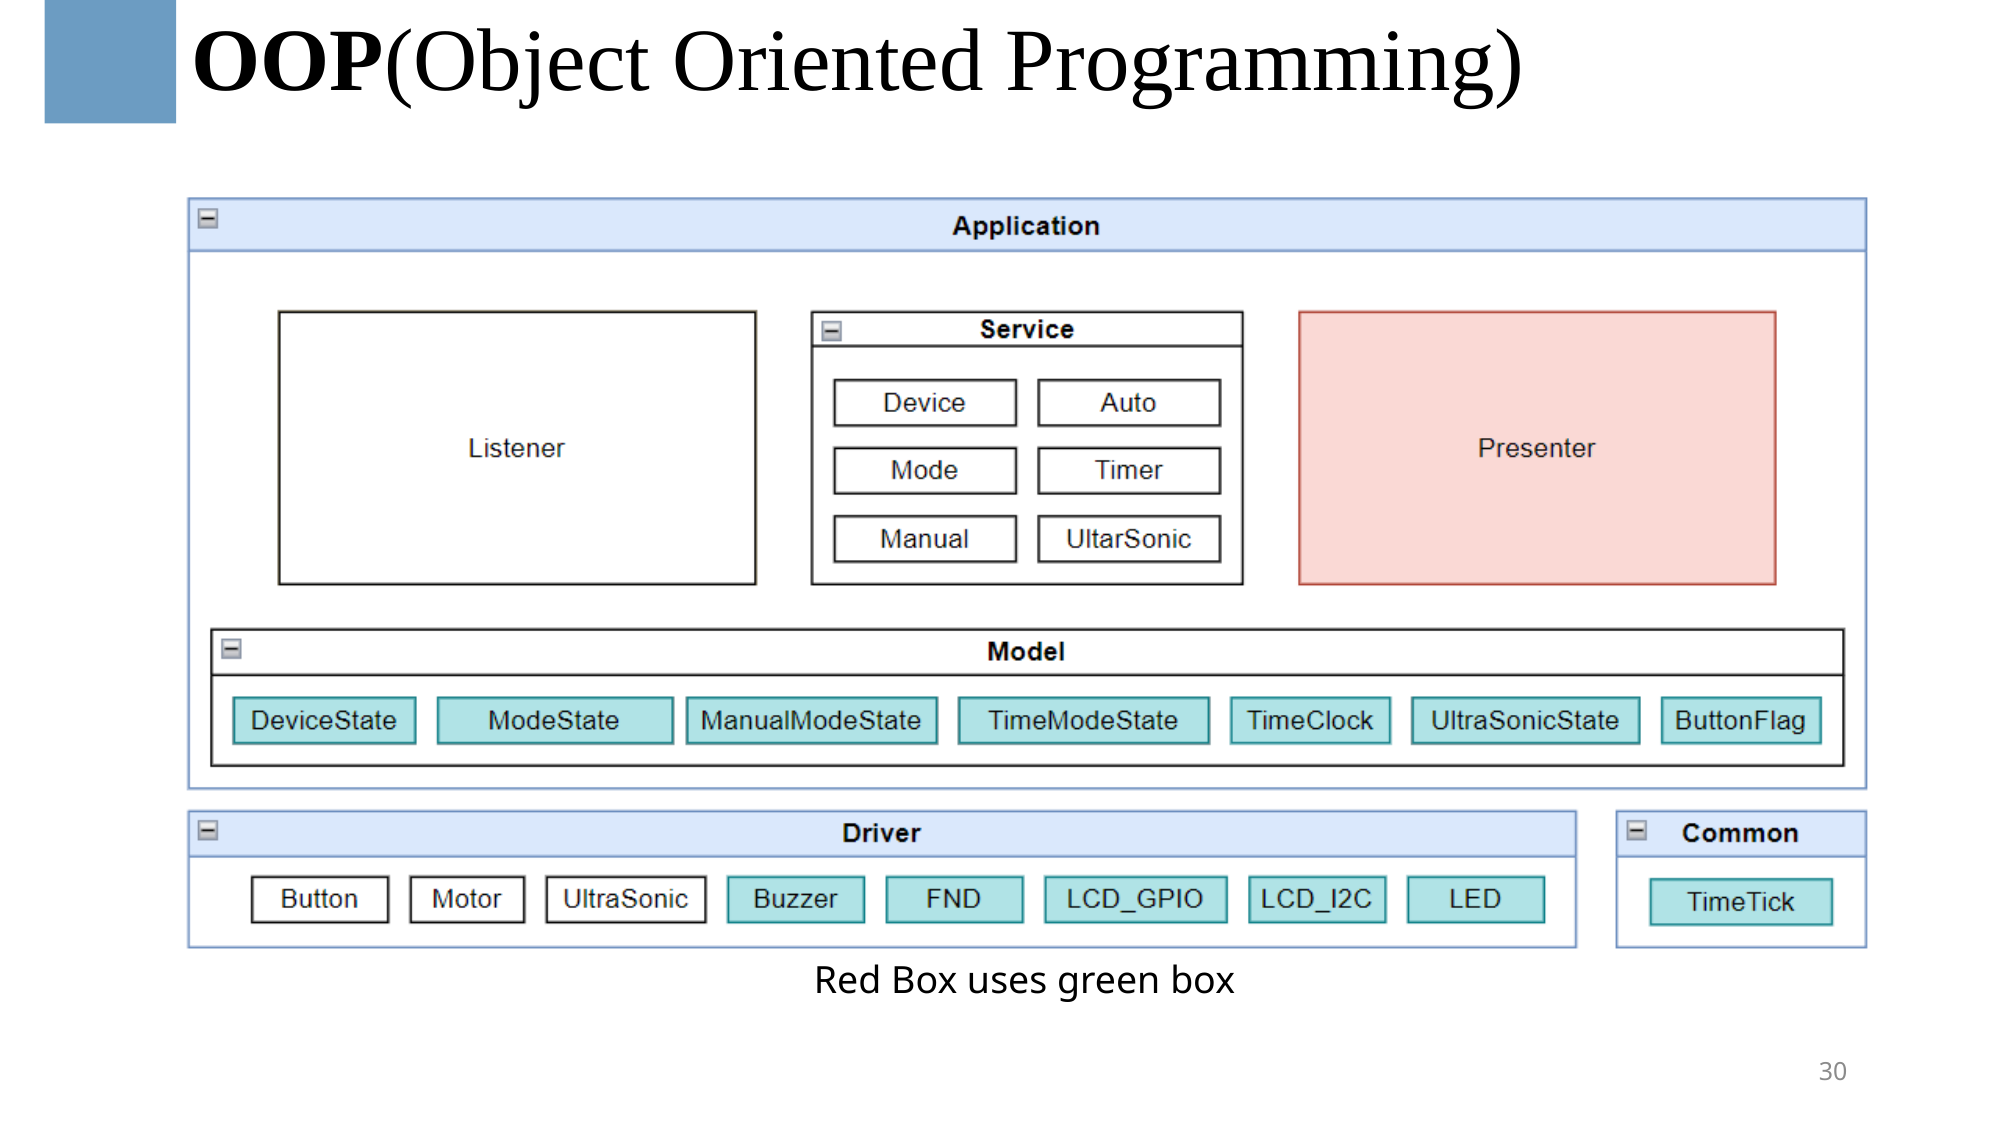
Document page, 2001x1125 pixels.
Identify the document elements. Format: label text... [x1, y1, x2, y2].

title OOP(Object Oriented Programming) [176, 6, 1902, 118]
text_box Red Box uses green box [799, 980, 1251, 1009]
picture [148, 171, 1902, 980]
slide_number 30 [1412, 1042, 1863, 1103]
